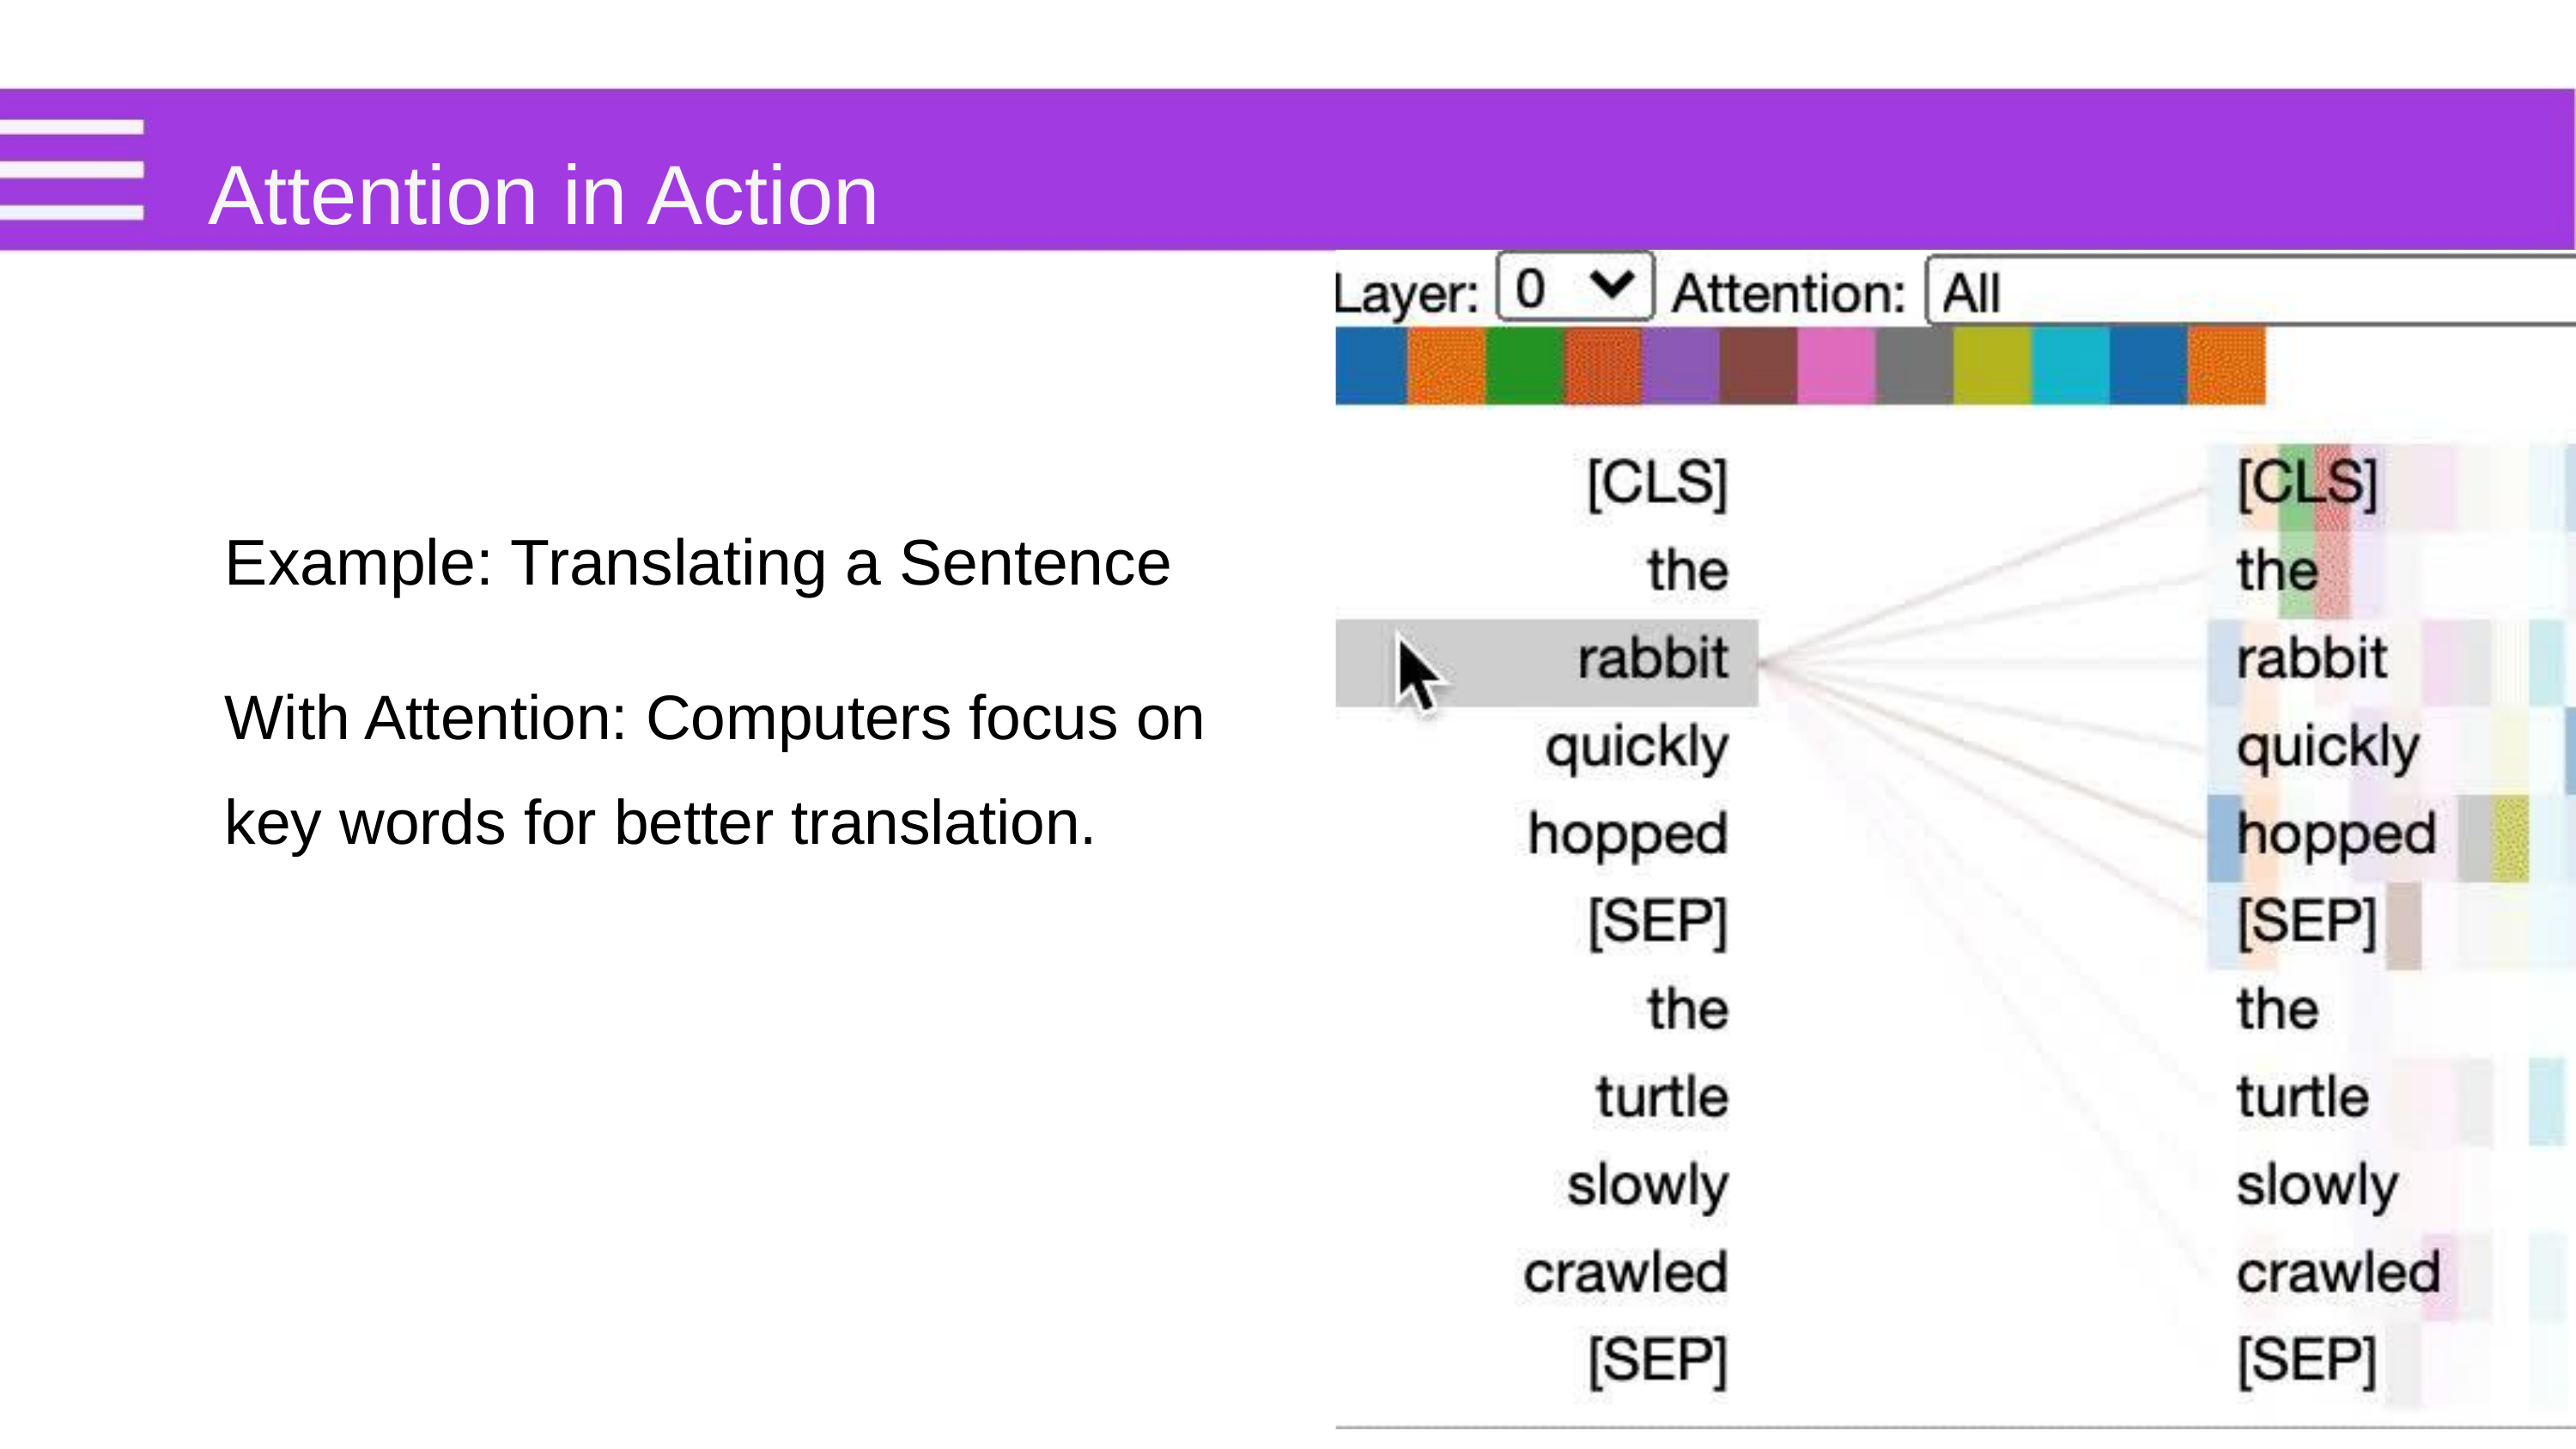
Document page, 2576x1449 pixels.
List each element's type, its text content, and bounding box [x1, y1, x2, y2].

picture [1335, 250, 2576, 1429]
text_box Attention in Action [208, 100, 1288, 242]
text_box With Attention: Computers focus on key words for better translation. [224, 647, 1330, 858]
text_box Example: Translating a Sentence [224, 490, 1224, 598]
text_box [0, 0, 2576, 1449]
